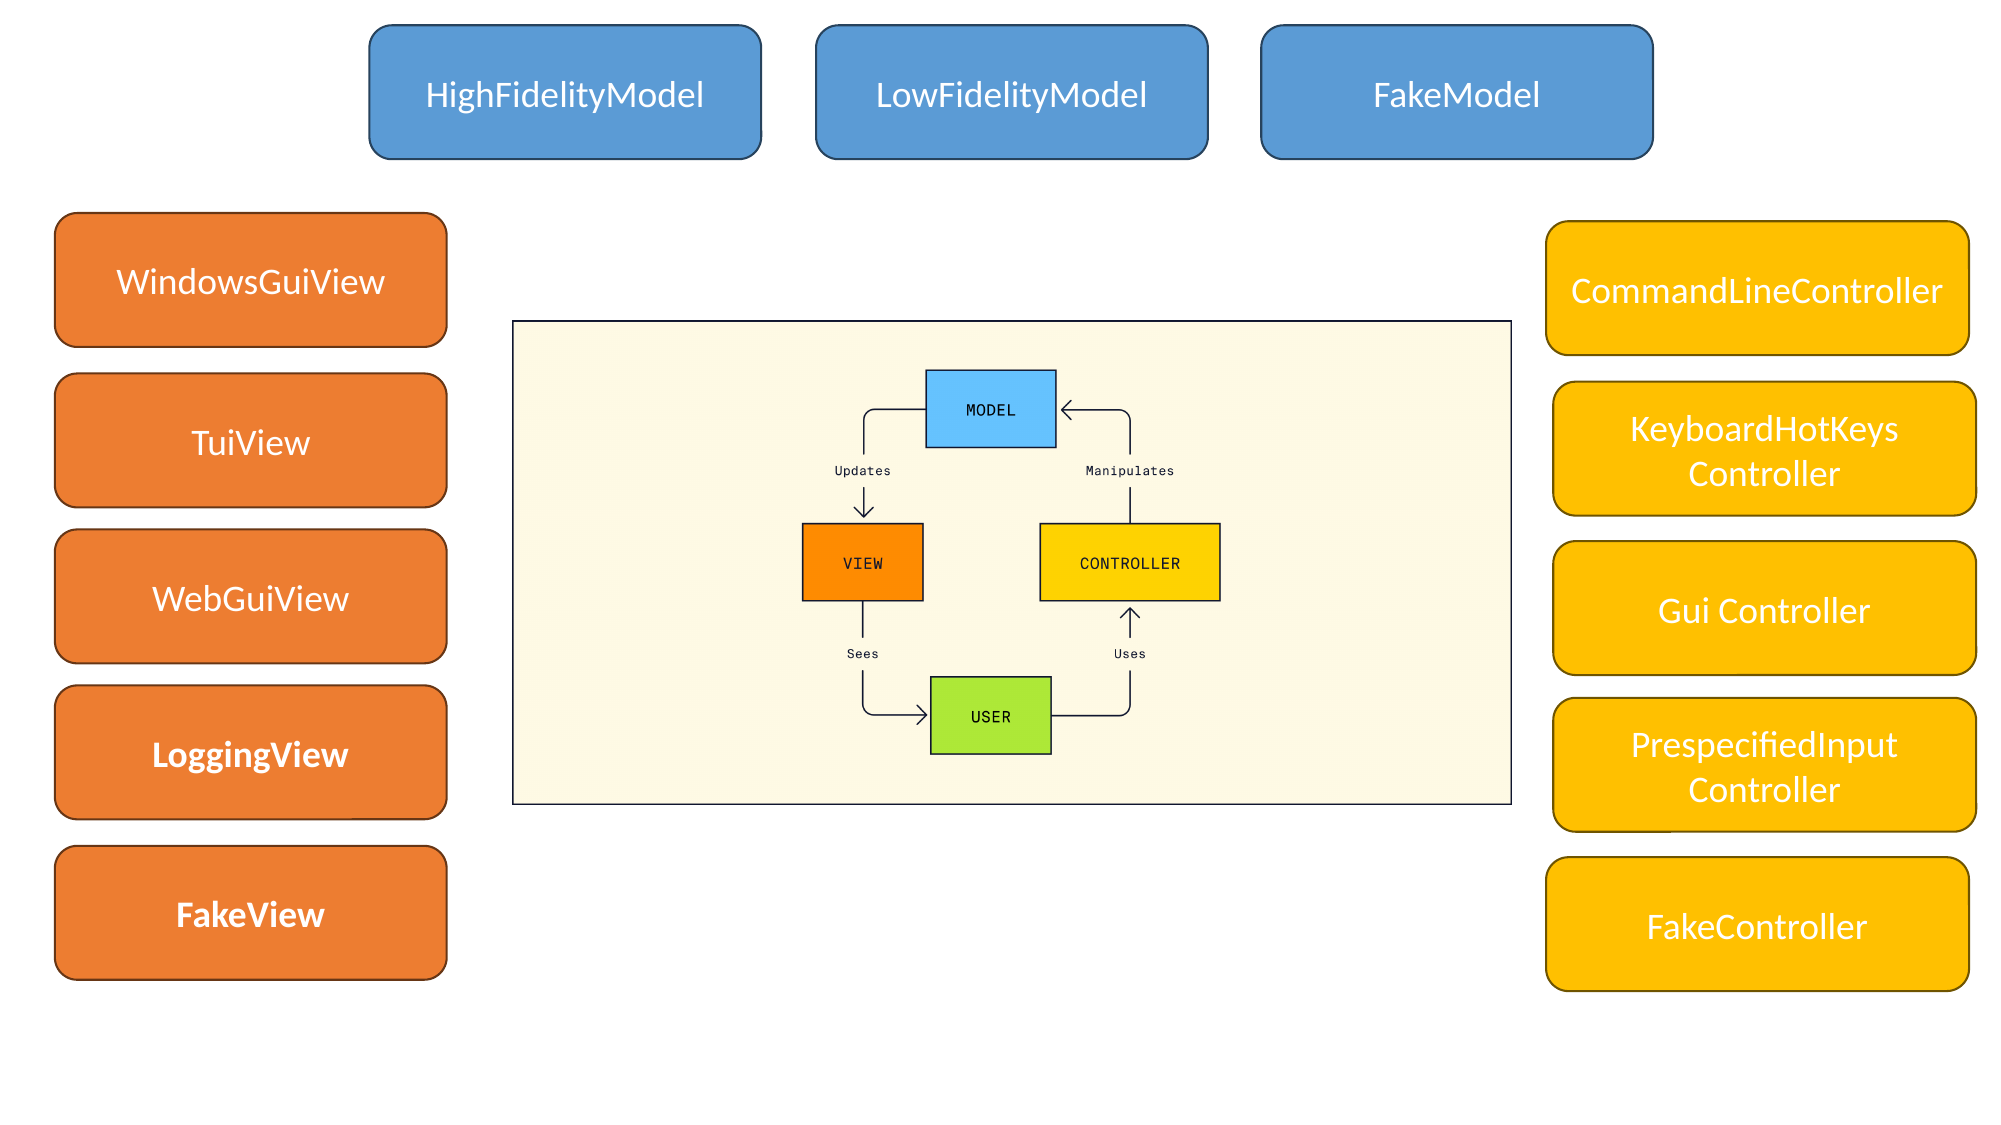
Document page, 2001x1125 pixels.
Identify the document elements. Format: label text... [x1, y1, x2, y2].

text_box FakeModel [1260, 24, 1655, 161]
text_box FakeController [1545, 856, 1971, 993]
text_box Gui Controller [1552, 540, 1978, 677]
text_box FakeView [53, 844, 448, 981]
text_box KeyboardHotKeys Controller [1552, 380, 1978, 517]
text_box LowFidelityModel [815, 24, 1209, 161]
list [511, 320, 1512, 805]
text_box TuiView [53, 372, 448, 509]
text_box WebGuiView [53, 528, 448, 665]
text_box LoggingView [53, 684, 448, 821]
text_box HighFidelityModel [368, 24, 763, 161]
text_box WindowsGuiView [53, 211, 448, 348]
text_box PrespecifiedInput Controller [1552, 696, 1978, 833]
text_box CommandLineController [1545, 220, 1971, 357]
